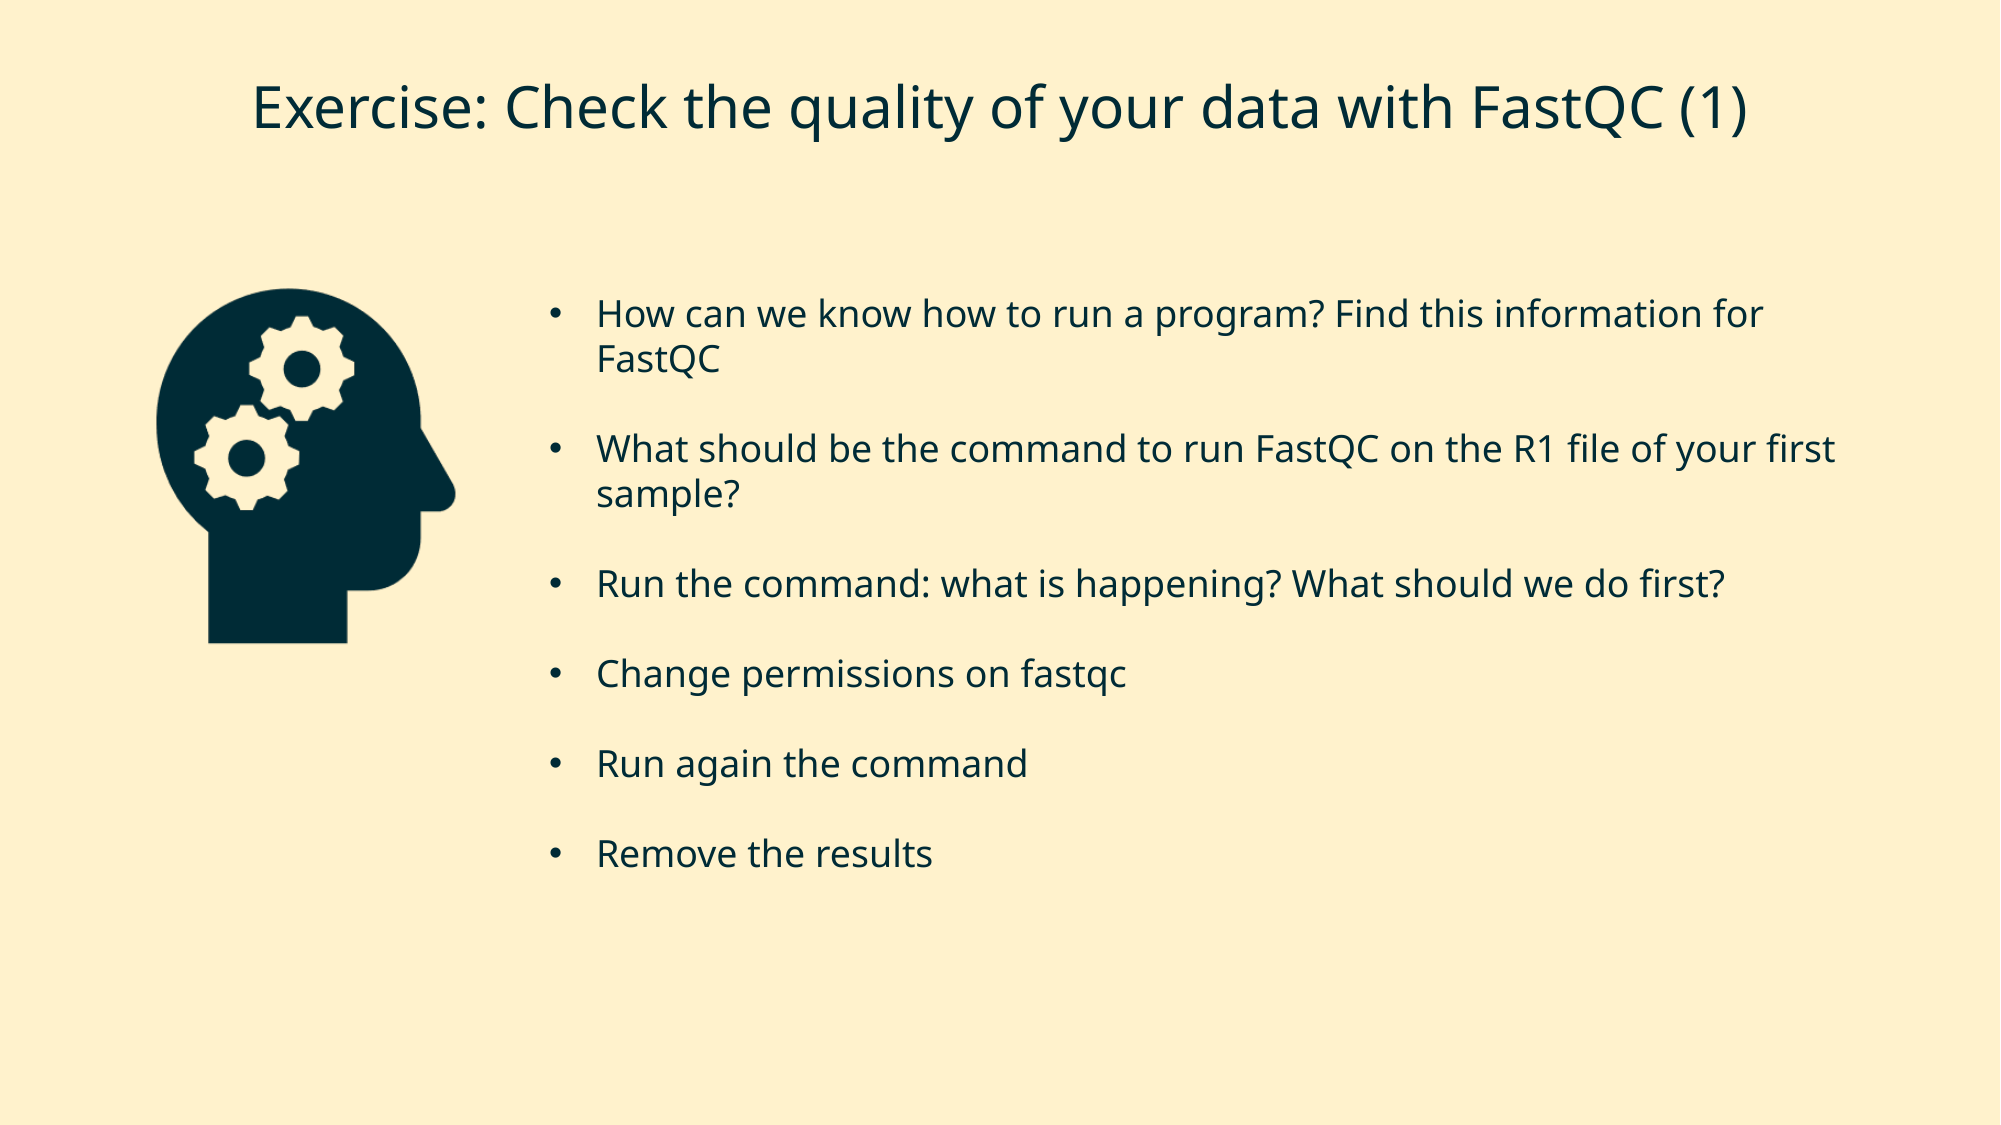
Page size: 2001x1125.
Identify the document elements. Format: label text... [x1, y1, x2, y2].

picture [95, 264, 517, 686]
text_box Exercise: Check the quality of your data with FastQC (1) [0, 62, 2000, 148]
text_box How can we know how to run a program? Find this information for FastQC What should be the command to run FastQC on the R1 file of your first sample? Run the command: what is happening? What should we do first? Change permissions on fastqc Run again the command Remove the results [534, 282, 1905, 883]
